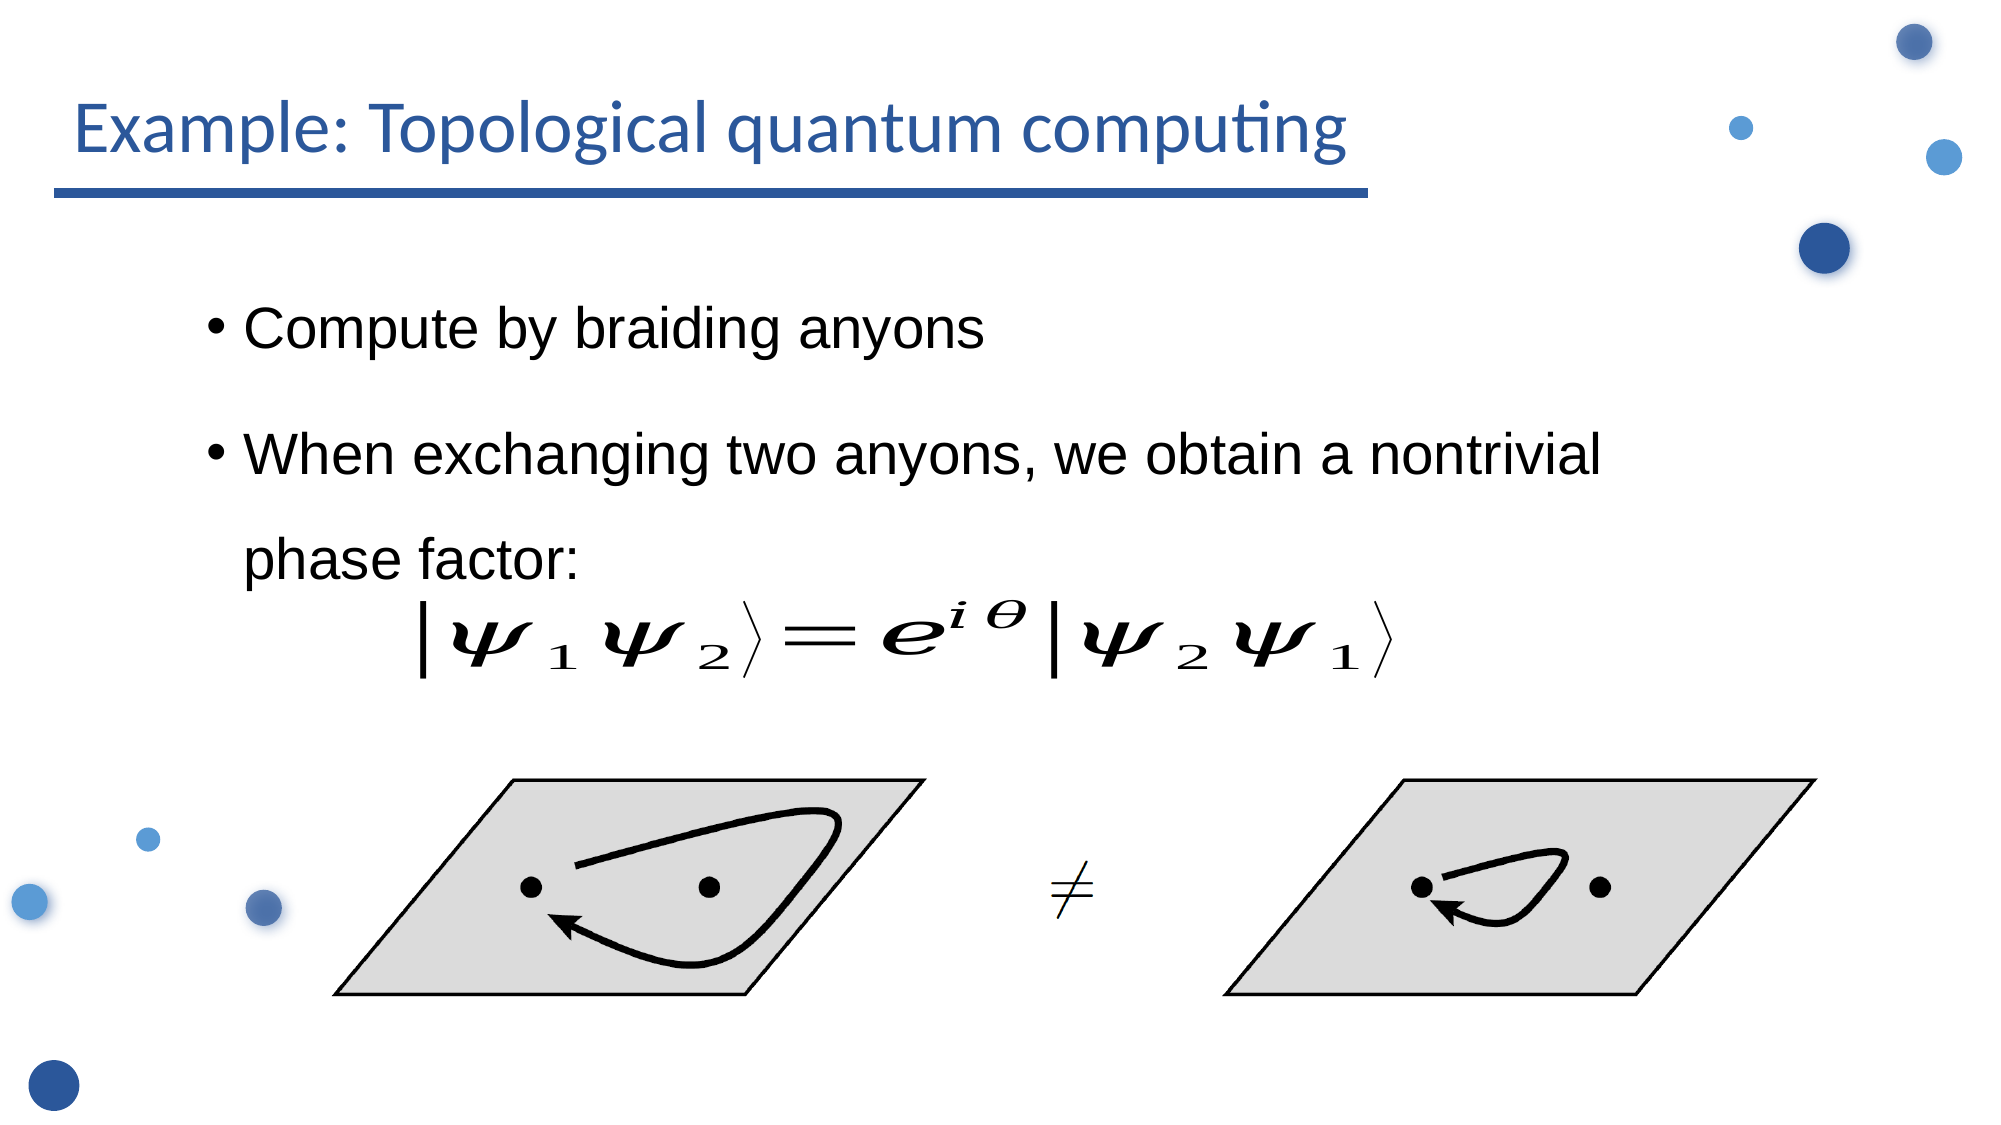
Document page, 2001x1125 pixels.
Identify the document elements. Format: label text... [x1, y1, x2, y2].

text_box Example: Topological quantum computing [53, 69, 1369, 175]
text_box [10, 882, 49, 922]
text_box [135, 826, 162, 853]
text_box [1924, 138, 1964, 177]
text_box [1727, 114, 1755, 142]
list Compute by braiding anyons When exchanging two anyons, we obtain a nontrivial phase factor: [191, 248, 1719, 866]
picture [305, 729, 1840, 1023]
text_box [1895, 22, 1934, 62]
text_box [244, 888, 283, 928]
text_box [1797, 221, 1851, 275]
text_box [27, 1059, 81, 1112]
